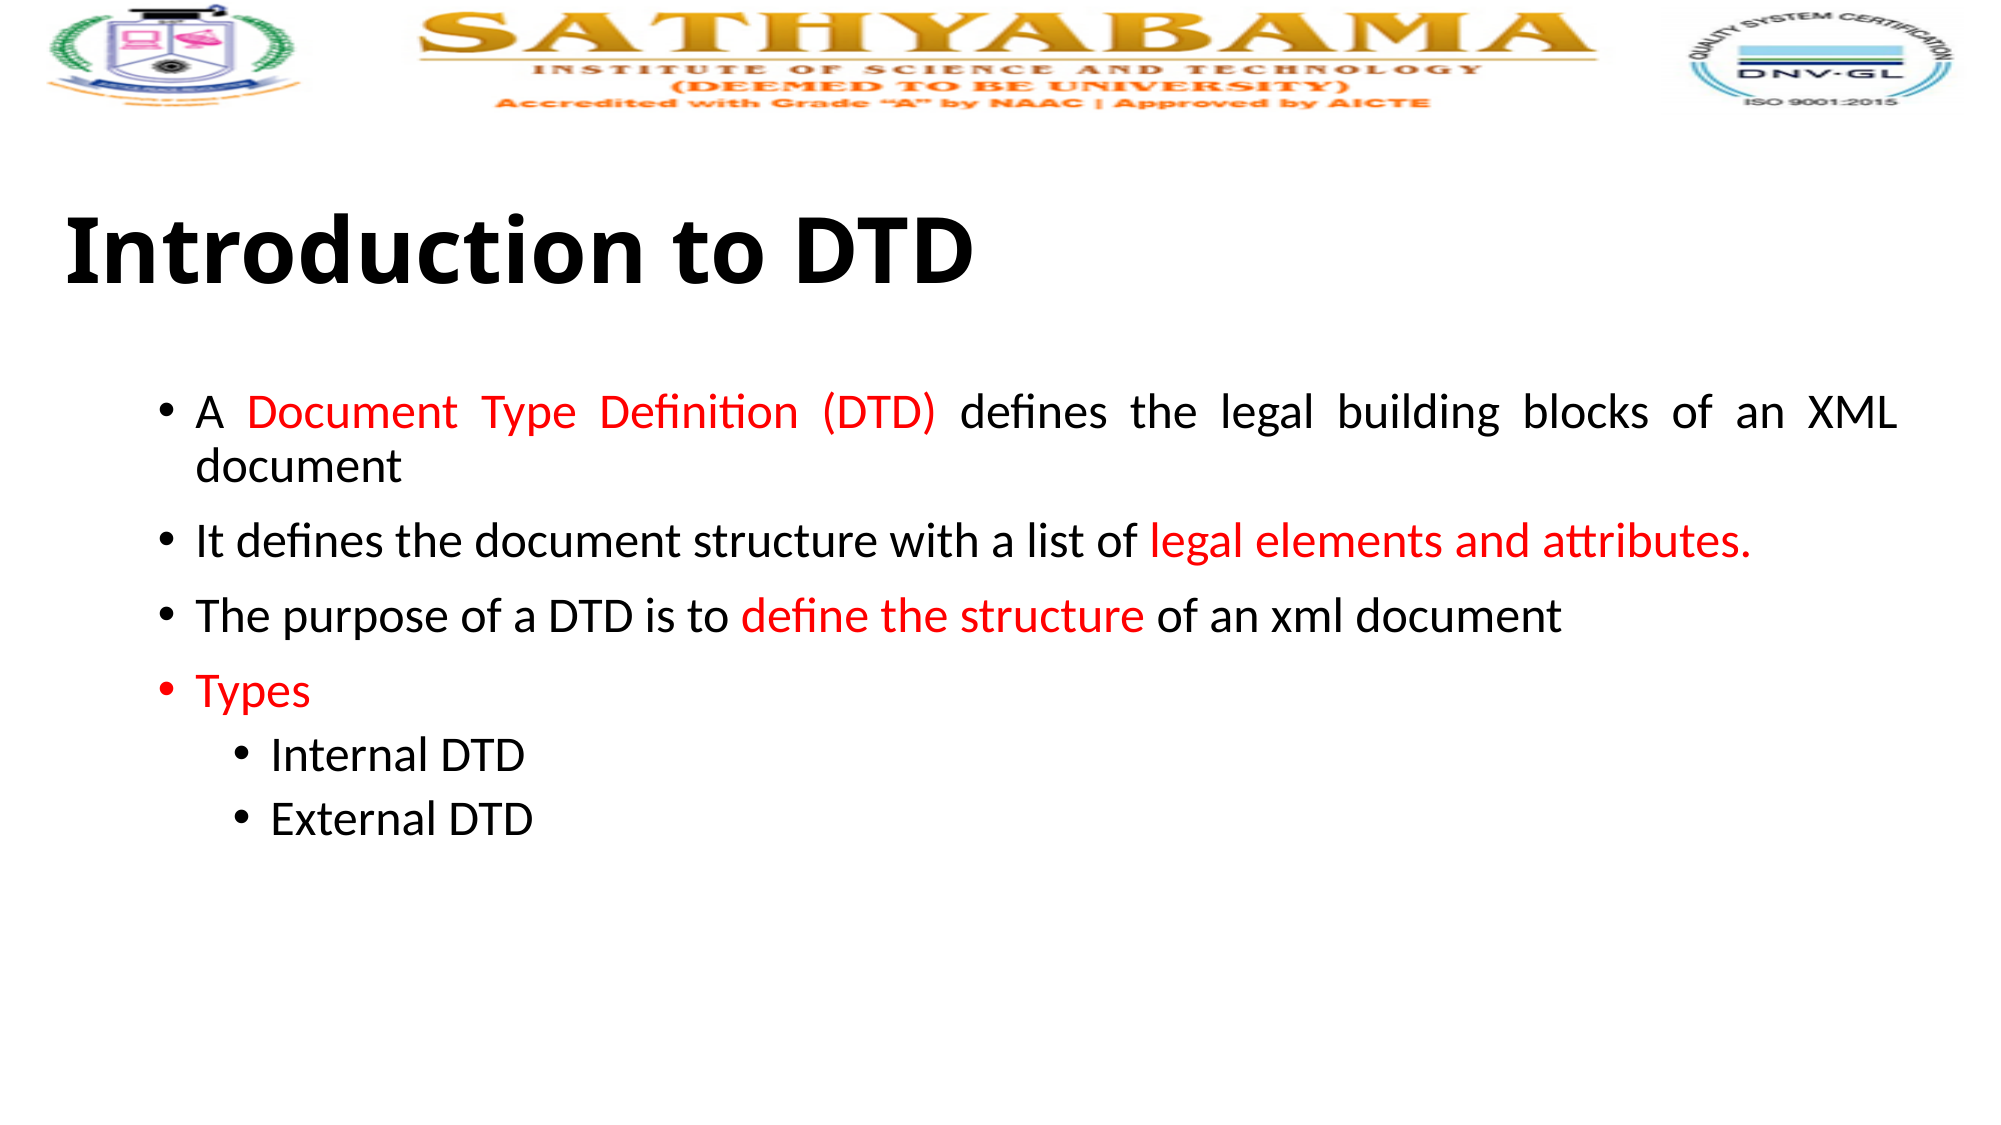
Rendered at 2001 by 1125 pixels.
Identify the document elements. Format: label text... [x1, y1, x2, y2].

title Introduction to DTD [50, 185, 1950, 323]
picture [0, 0, 2000, 126]
list A Document Type Definition (DTD) defines the legal building blocks of an XML document It defines the document structure with a list of legal elements and attributes. The purpose of a DTD is to define the structure of an xml document Types Internal DTD External DTD [142, 377, 1914, 940]
